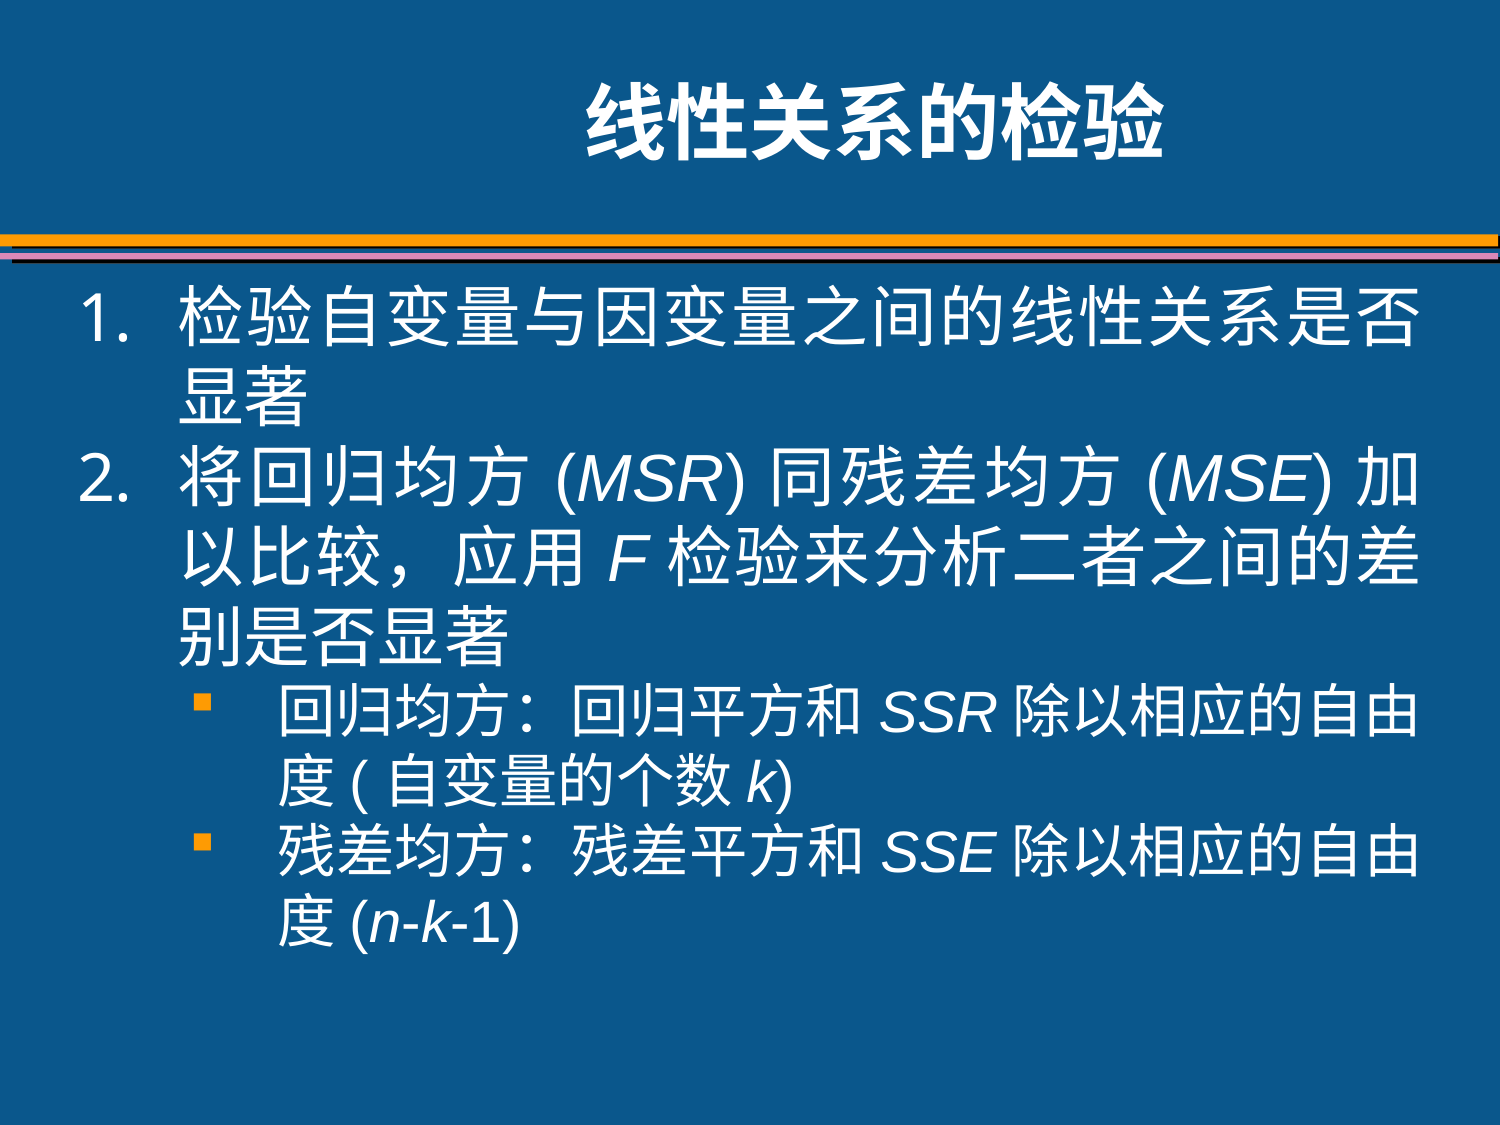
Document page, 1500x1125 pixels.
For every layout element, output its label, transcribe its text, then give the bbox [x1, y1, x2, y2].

title 线性关系的检验 [300, 37, 1450, 213]
list 检验自变量与因变量之间的线性关系是否显著 将回归均方(MSR)同残差均方(MSE)加以比较，应用F检验来分析二者之间的差别是否显著 回归均方：回归平方和SSR除以相应的自由度(自变量的个数k) 残差均方：残差平方和SSE除以相应的自由度(n-k-1) [62, 267, 1438, 1000]
